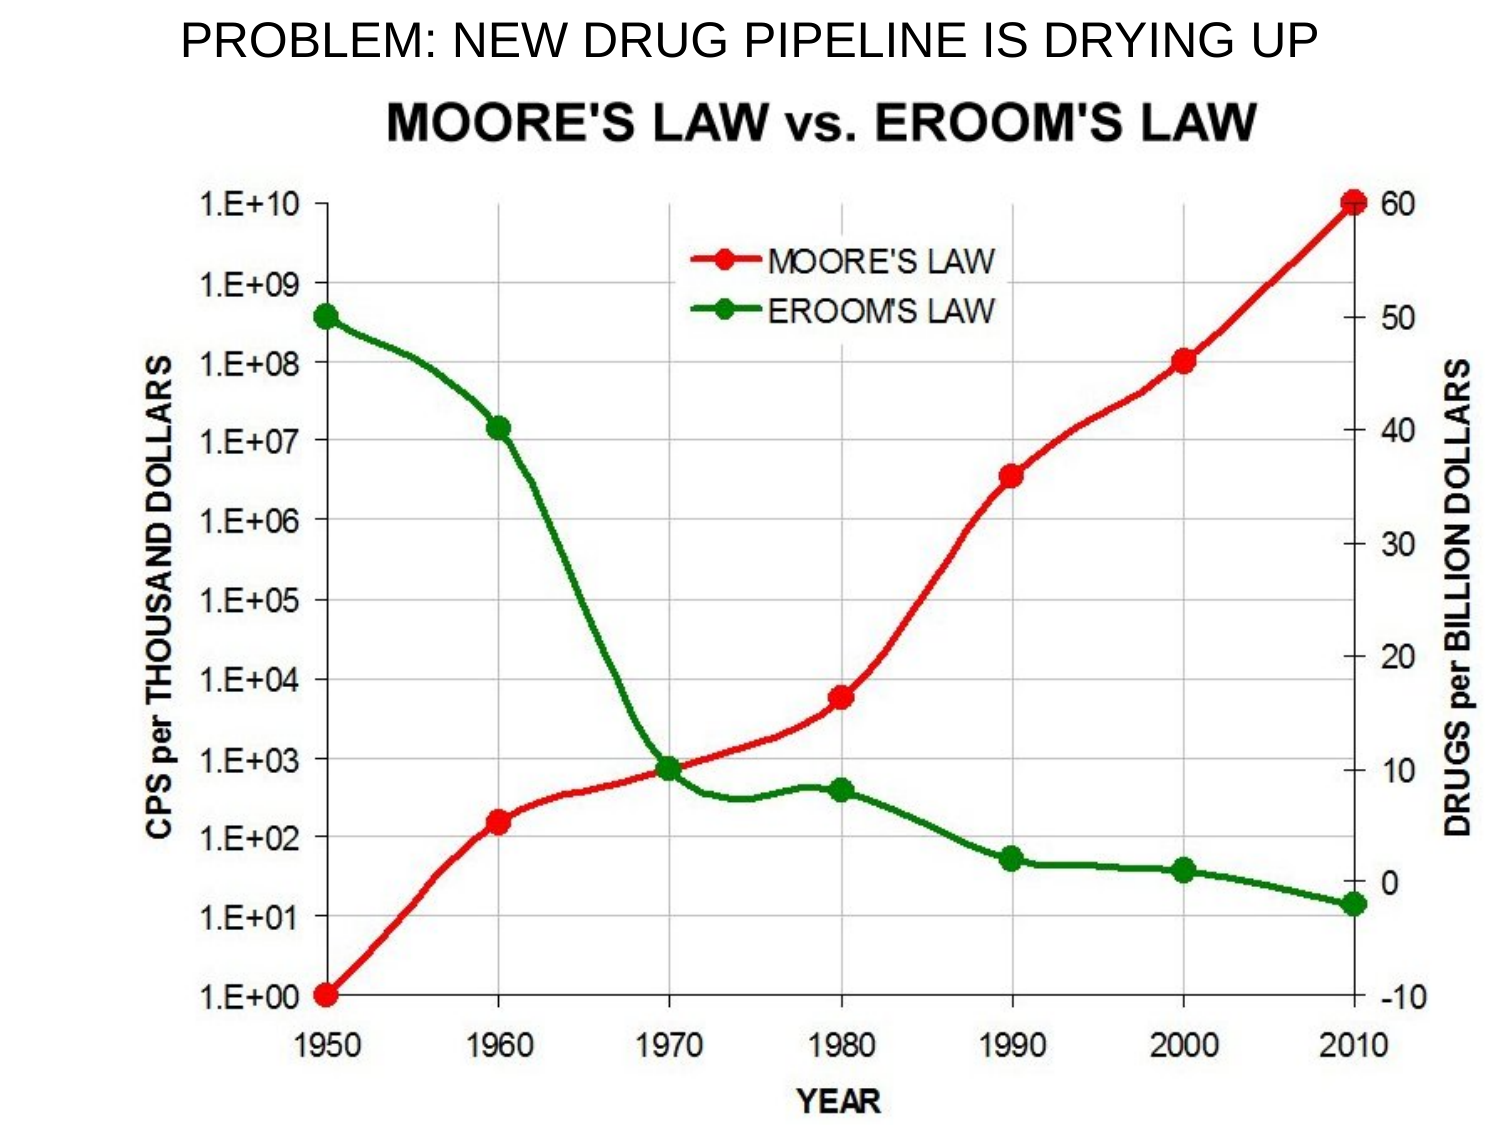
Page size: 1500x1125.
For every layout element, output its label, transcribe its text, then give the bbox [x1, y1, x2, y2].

text_box PROBLEM: NEW DRUG PIPELINE IS DRYING UP [0, 0, 1500, 75]
picture [116, 87, 1500, 1125]
